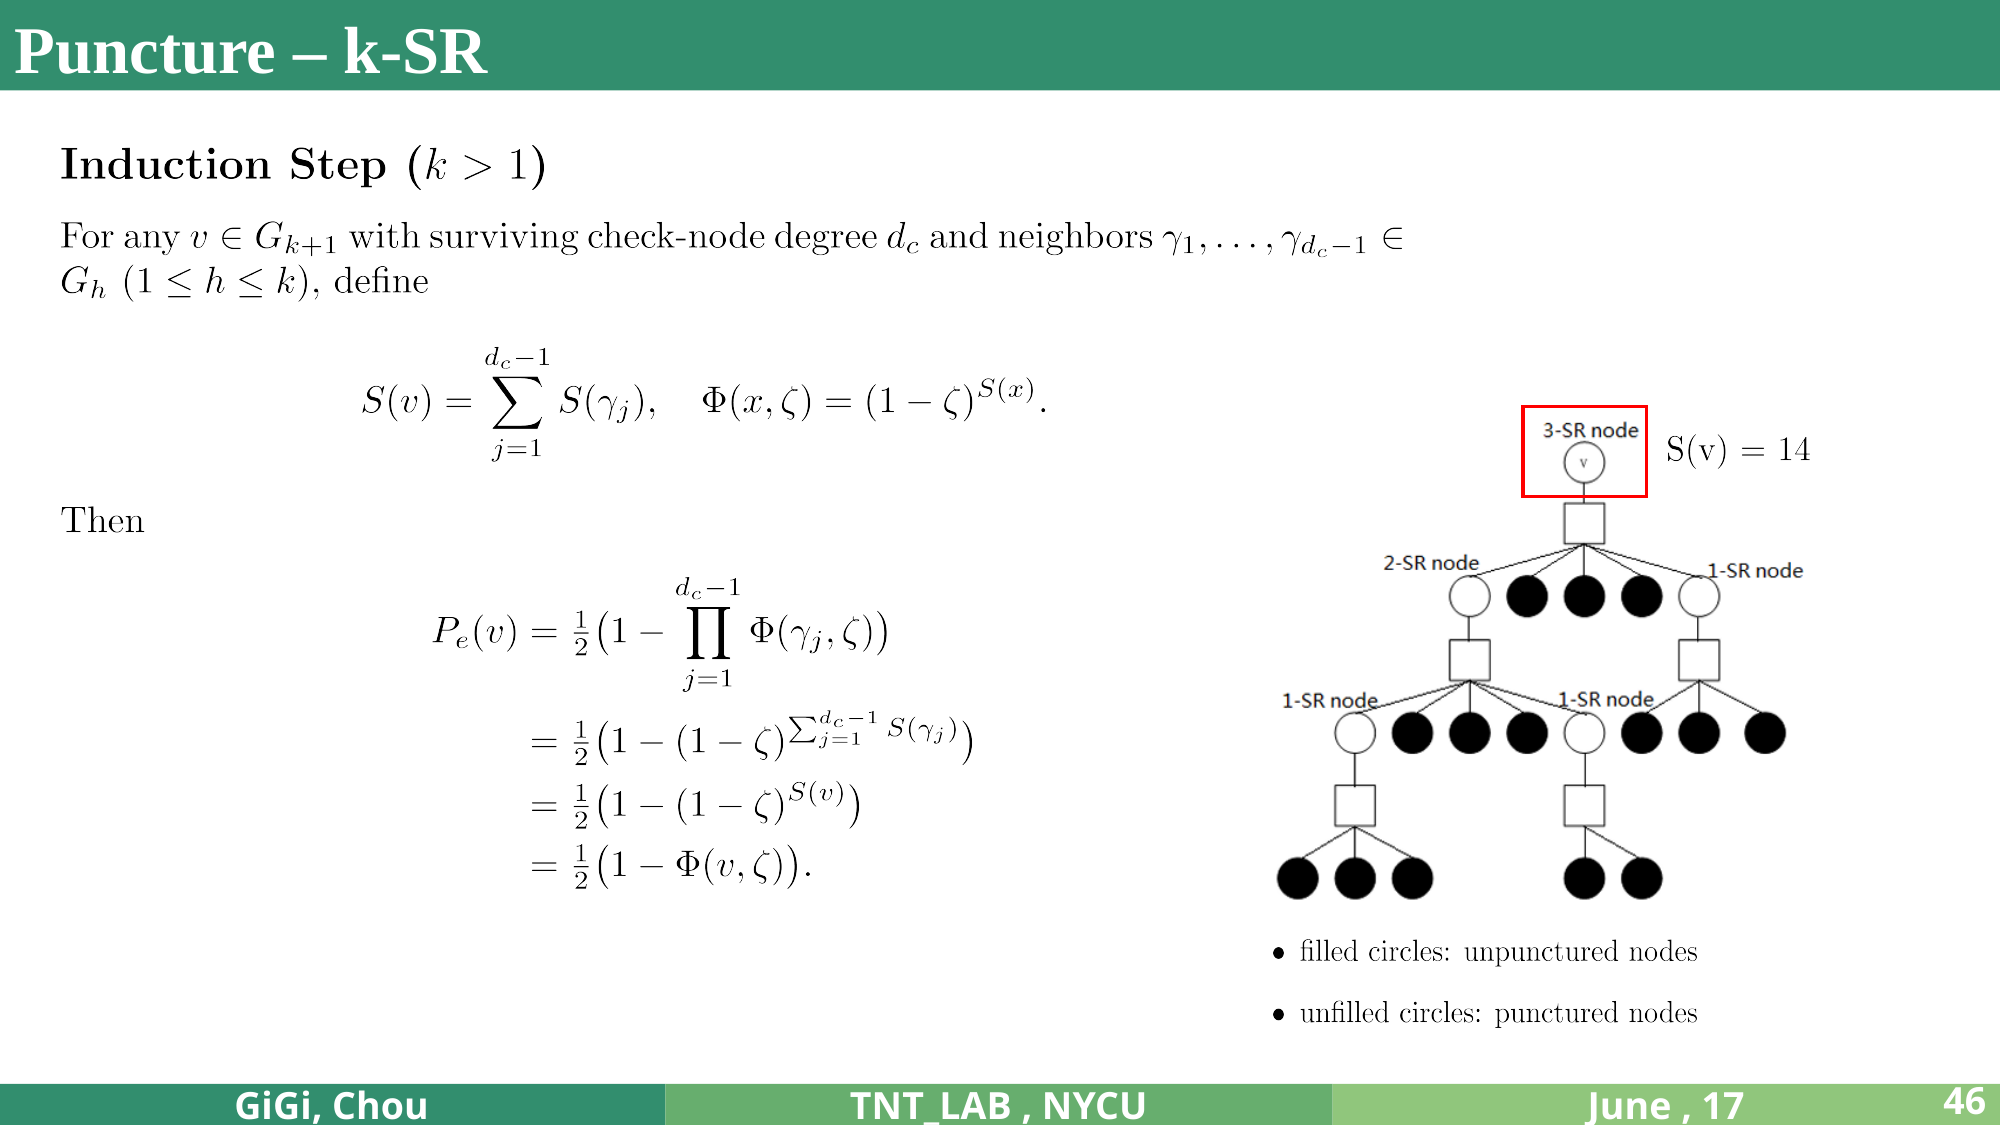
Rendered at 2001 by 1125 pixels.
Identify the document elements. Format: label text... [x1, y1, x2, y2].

picture [60, 145, 1403, 890]
slide_number 46 [1551, 1083, 2000, 1121]
picture [1668, 434, 1810, 469]
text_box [1272, 386, 1832, 1028]
text_box Puncture – k-SR [0, 0, 1746, 95]
